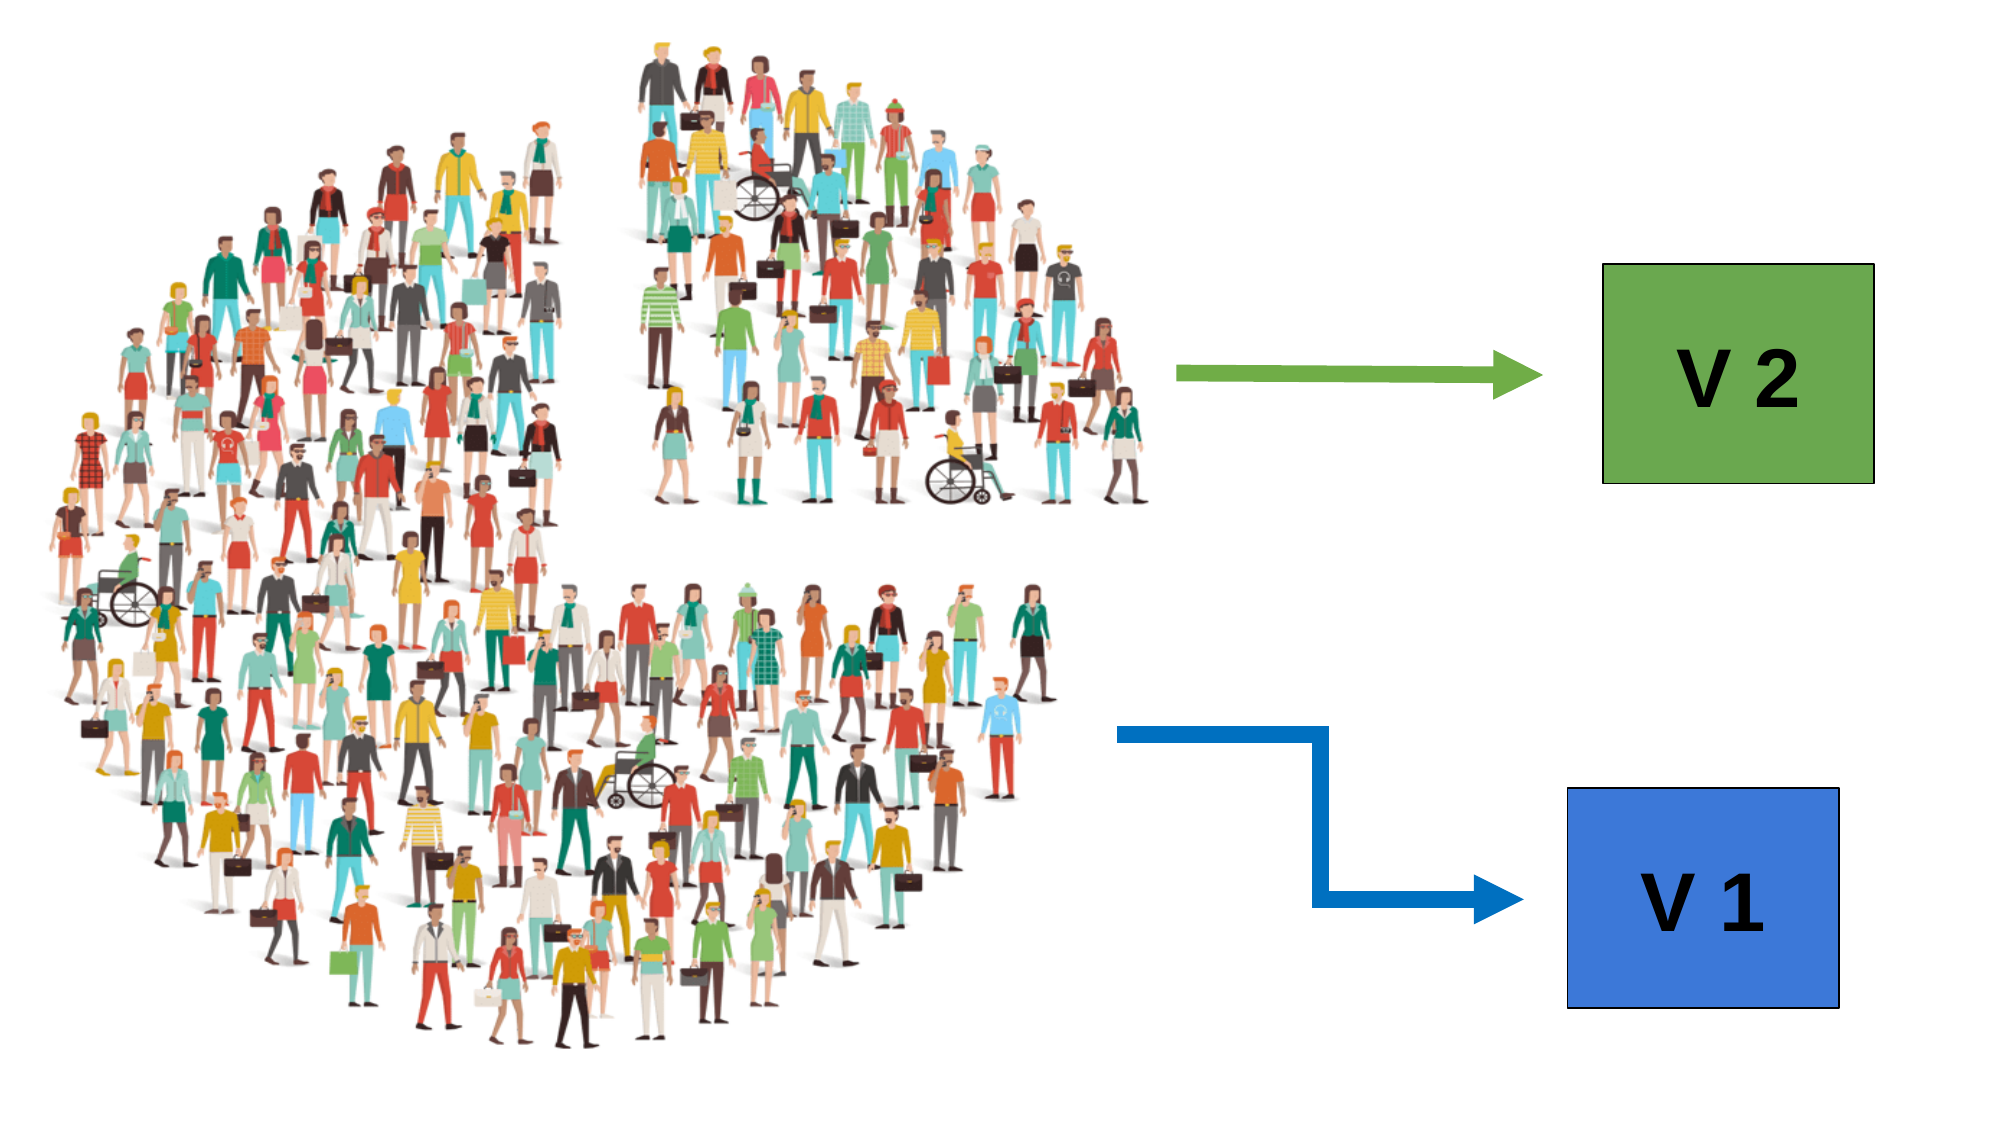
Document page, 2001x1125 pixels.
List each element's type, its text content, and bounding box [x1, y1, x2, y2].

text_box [1181, 372, 1544, 376]
text_box V 2 [1602, 263, 1875, 484]
picture [34, 26, 1177, 1063]
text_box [1116, 734, 1525, 900]
text_box V 1 [1567, 788, 1839, 1009]
